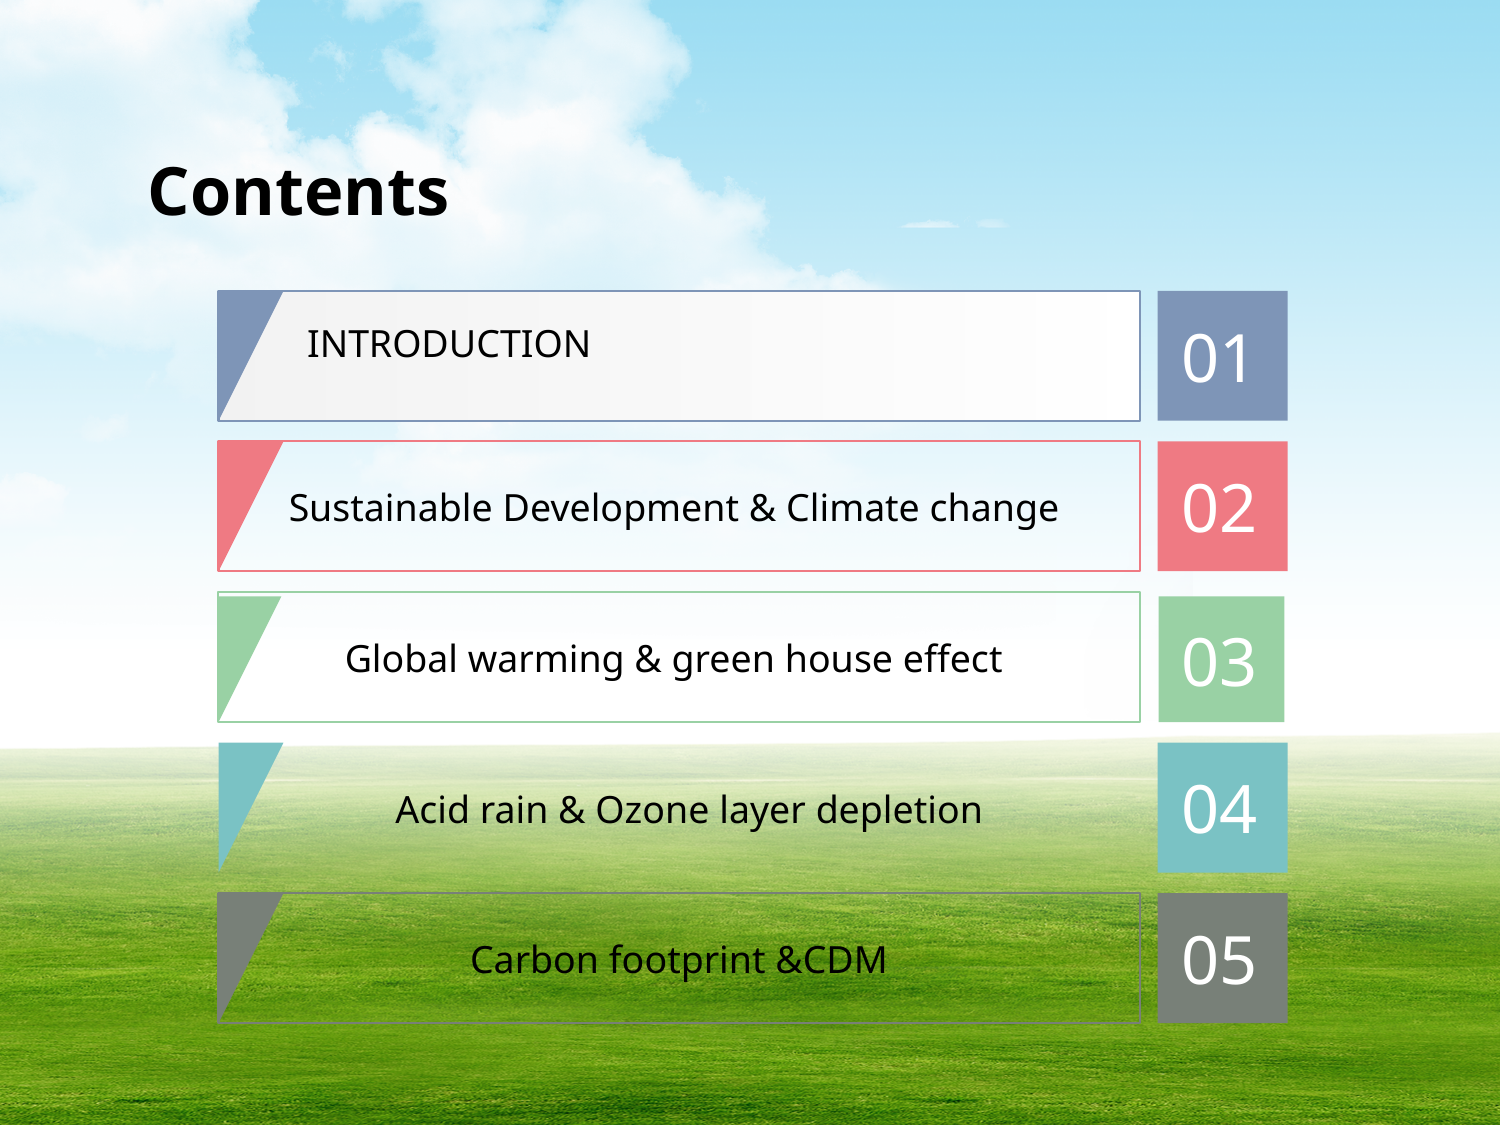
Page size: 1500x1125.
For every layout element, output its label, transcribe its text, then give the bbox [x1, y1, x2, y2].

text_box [218, 441, 1288, 572]
text_box [135, 237, 1382, 297]
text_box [218, 592, 1285, 723]
picture [0, 0, 1500, 1125]
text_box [218, 290, 1288, 421]
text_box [218, 742, 1288, 873]
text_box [218, 893, 1288, 1024]
text_box Contents [147, 148, 491, 229]
